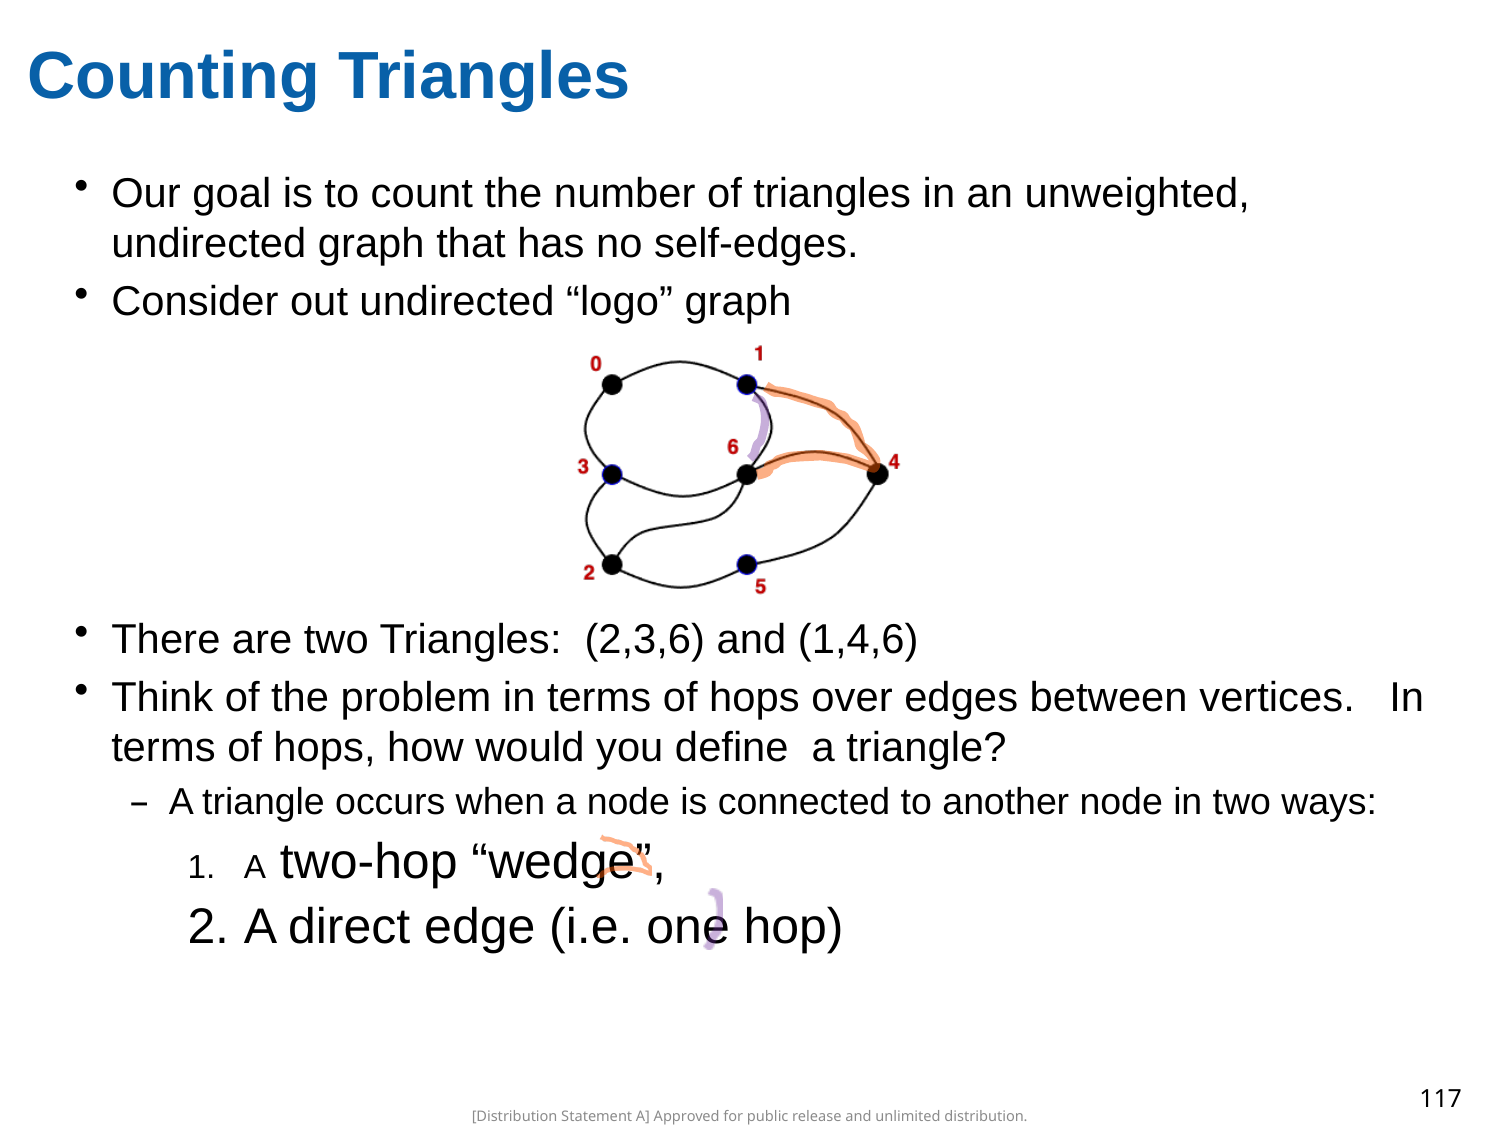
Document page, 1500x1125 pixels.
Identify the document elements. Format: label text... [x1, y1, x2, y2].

text_box There are two Triangles: (2,3,6) and (1,4,6) Think of the problem in terms of hops over edges between vertices. In terms of hops, how would you define a triangle? A triangle occurs when a node is connected to another node in two ways: A two-hop “wedge”, A direct edge (i.e. one hop) [74, 611, 1426, 1045]
picture [565, 333, 914, 612]
title Counting Triangles [27, 31, 1379, 178]
slide_number 117 [1404, 1074, 1500, 1125]
picture [596, 834, 653, 878]
list Our goal is to count the number of triangles in an unweighted, undirected graph that has no self-edges. Consider out undirected “logo” graph [74, 165, 1426, 335]
picture [702, 887, 724, 950]
